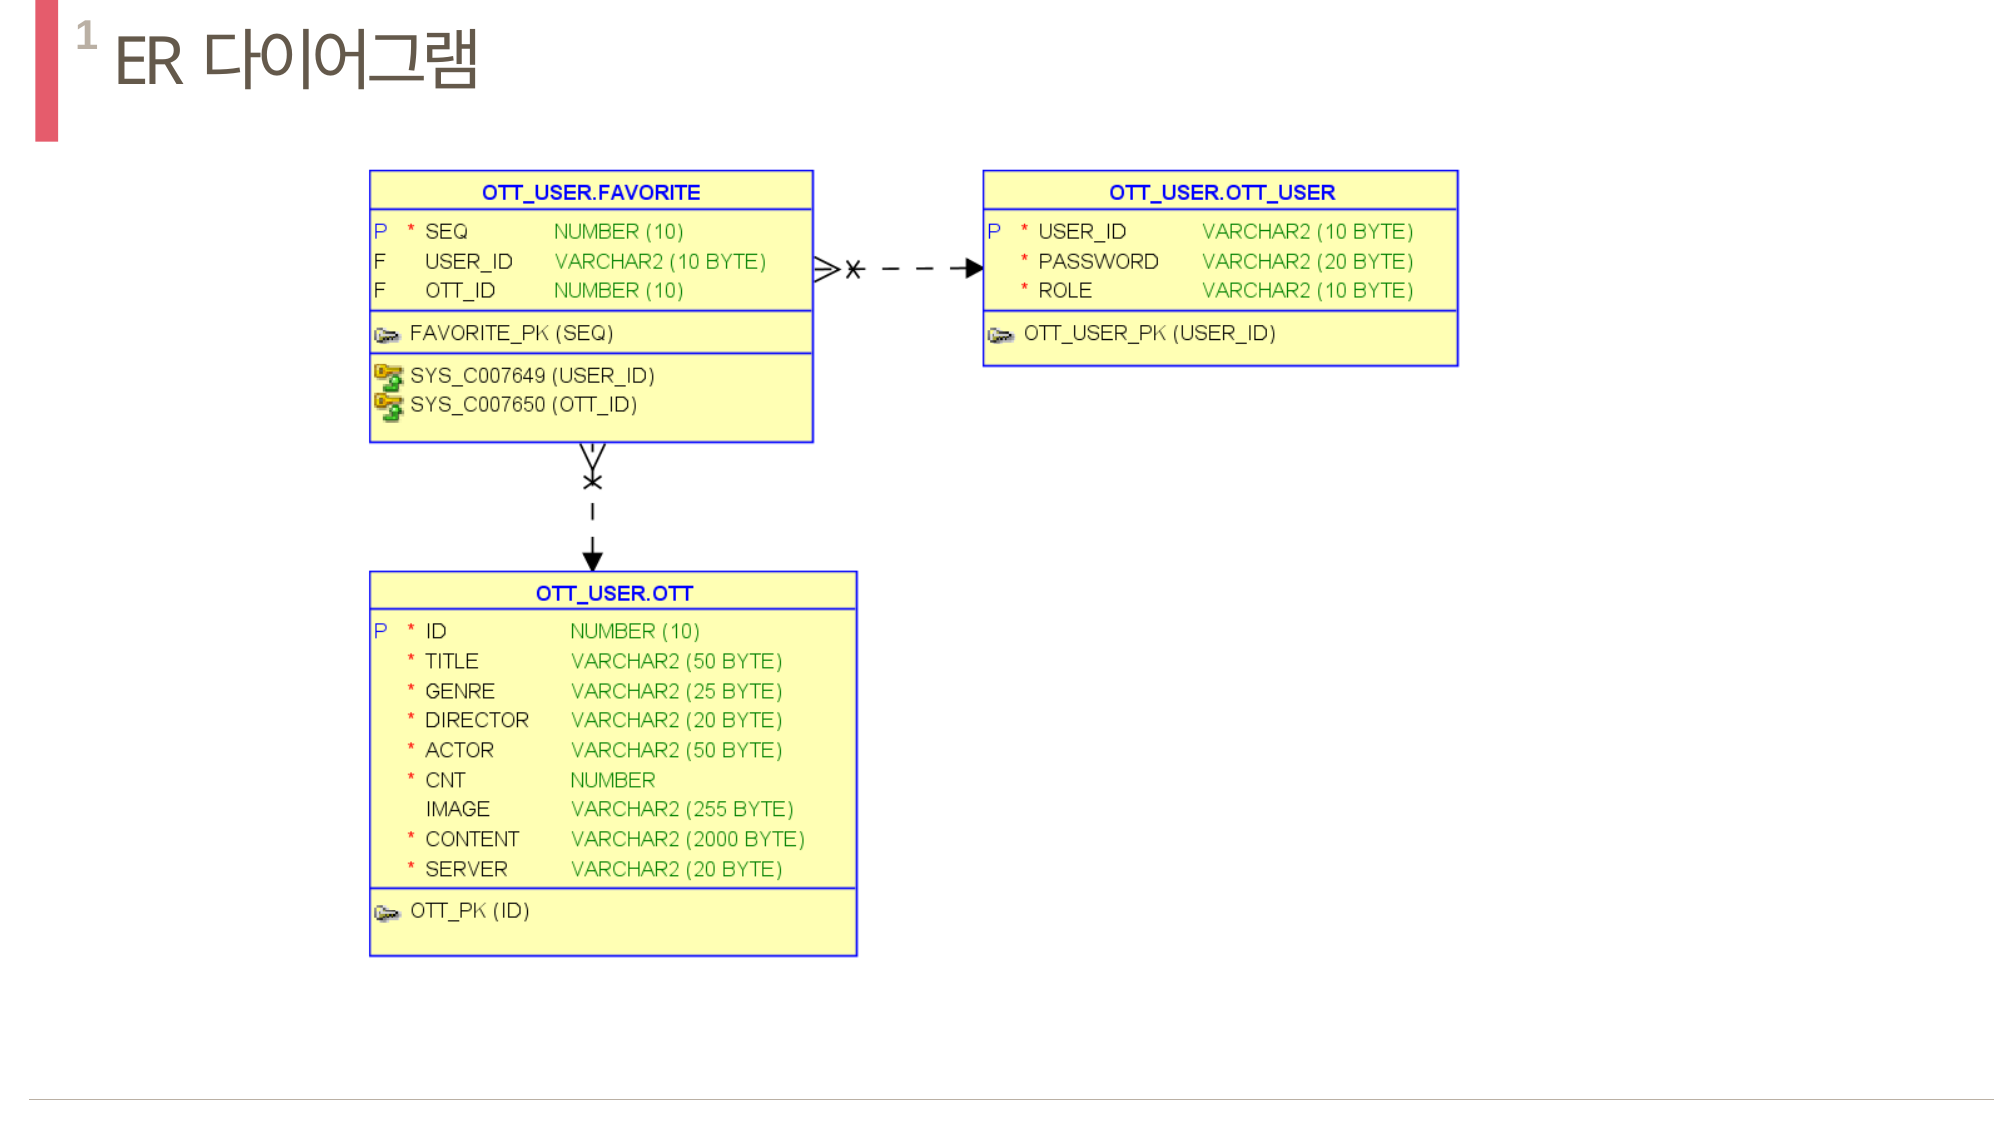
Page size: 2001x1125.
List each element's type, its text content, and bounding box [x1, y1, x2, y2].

picture [344, 141, 1655, 1062]
text_box 1 [60, 0, 138, 65]
text_box [34, 0, 59, 143]
text_box ER다이어그램 [98, 10, 499, 105]
